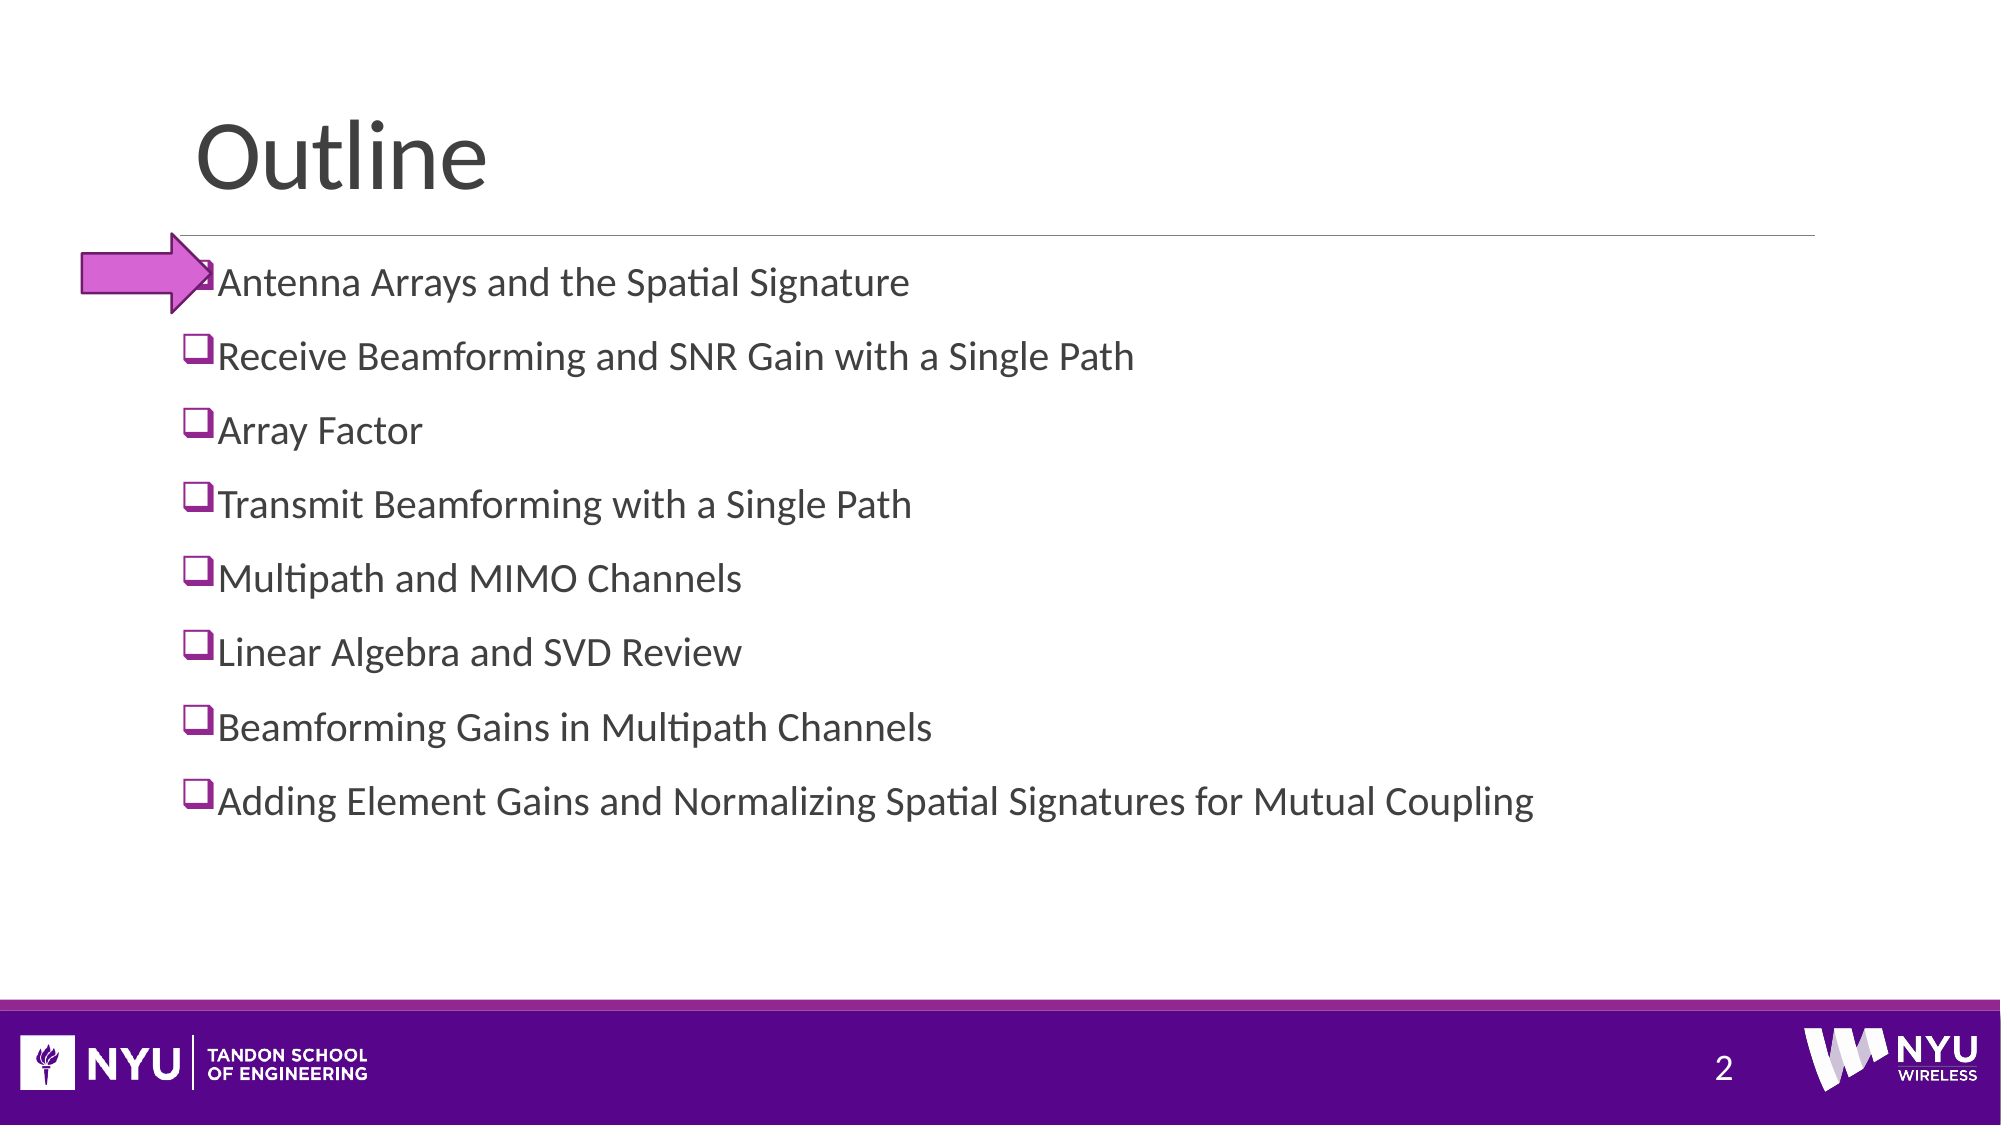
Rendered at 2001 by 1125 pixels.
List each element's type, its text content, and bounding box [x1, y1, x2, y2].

list Antenna Arrays and the Spatial Signature Receive Beamforming and SNR Gain with a Single Path Array Factor Transmit Beamforming with a Single Path Multipath and MIMO Channels Linear Algebra and SVD Review Beamforming Gains in Multipath Channels Adding Element Gains and Normalizing Spatial Signatures for Mutual Coupling [180, 252, 1830, 963]
title Outline [180, 47, 1830, 218]
text_box [80, 232, 213, 315]
slide_number 2 [1533, 1035, 1749, 1096]
